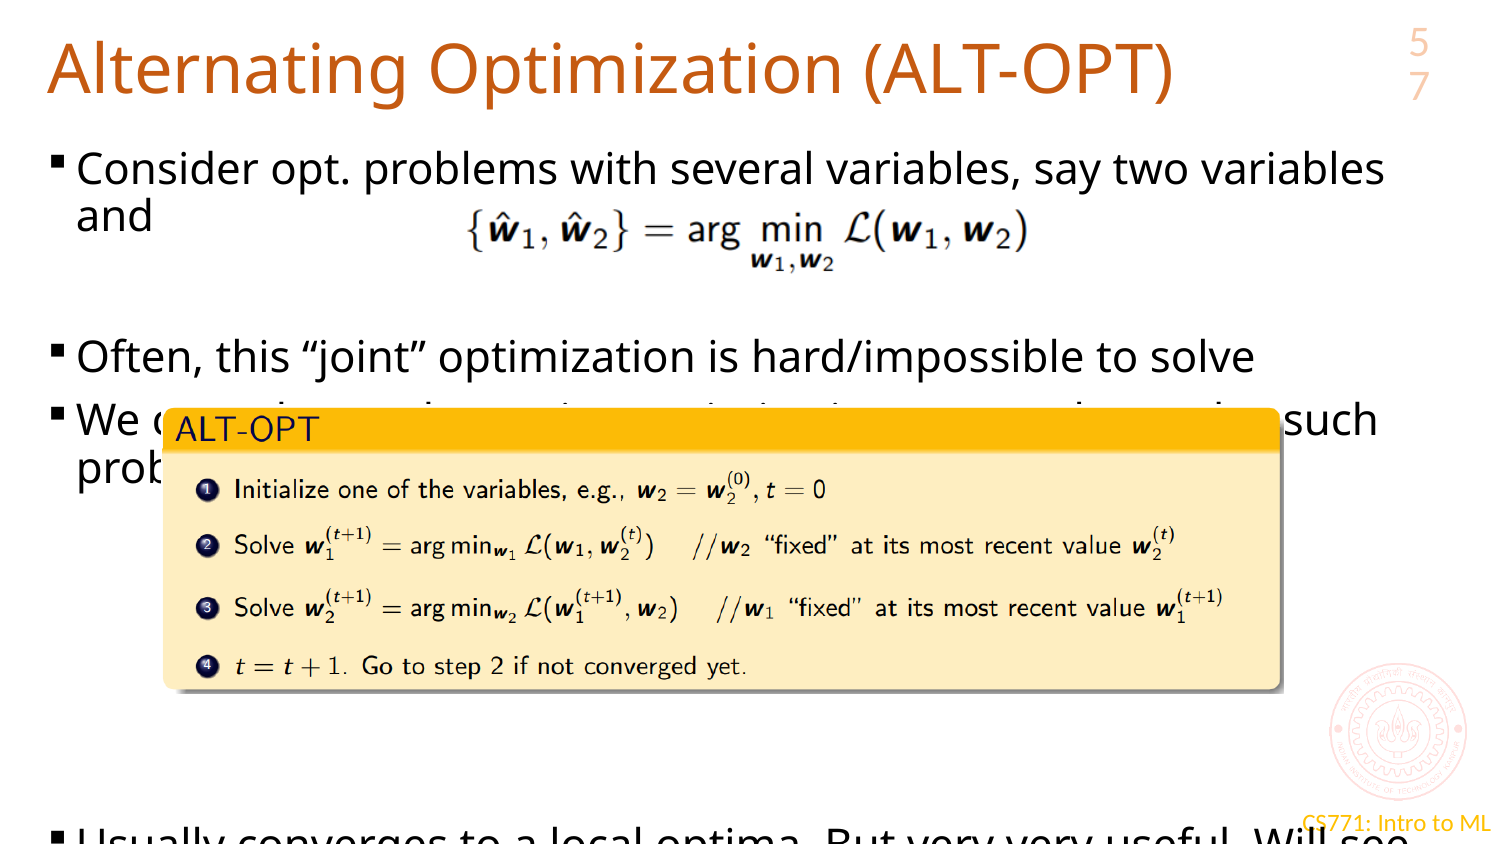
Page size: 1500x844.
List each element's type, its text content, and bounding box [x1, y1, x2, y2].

slide_number 57 [1393, 16, 1468, 62]
picture [161, 404, 1284, 694]
title Alternating Optimization (ALT-OPT) [32, 20, 1478, 122]
picture [465, 194, 1035, 277]
